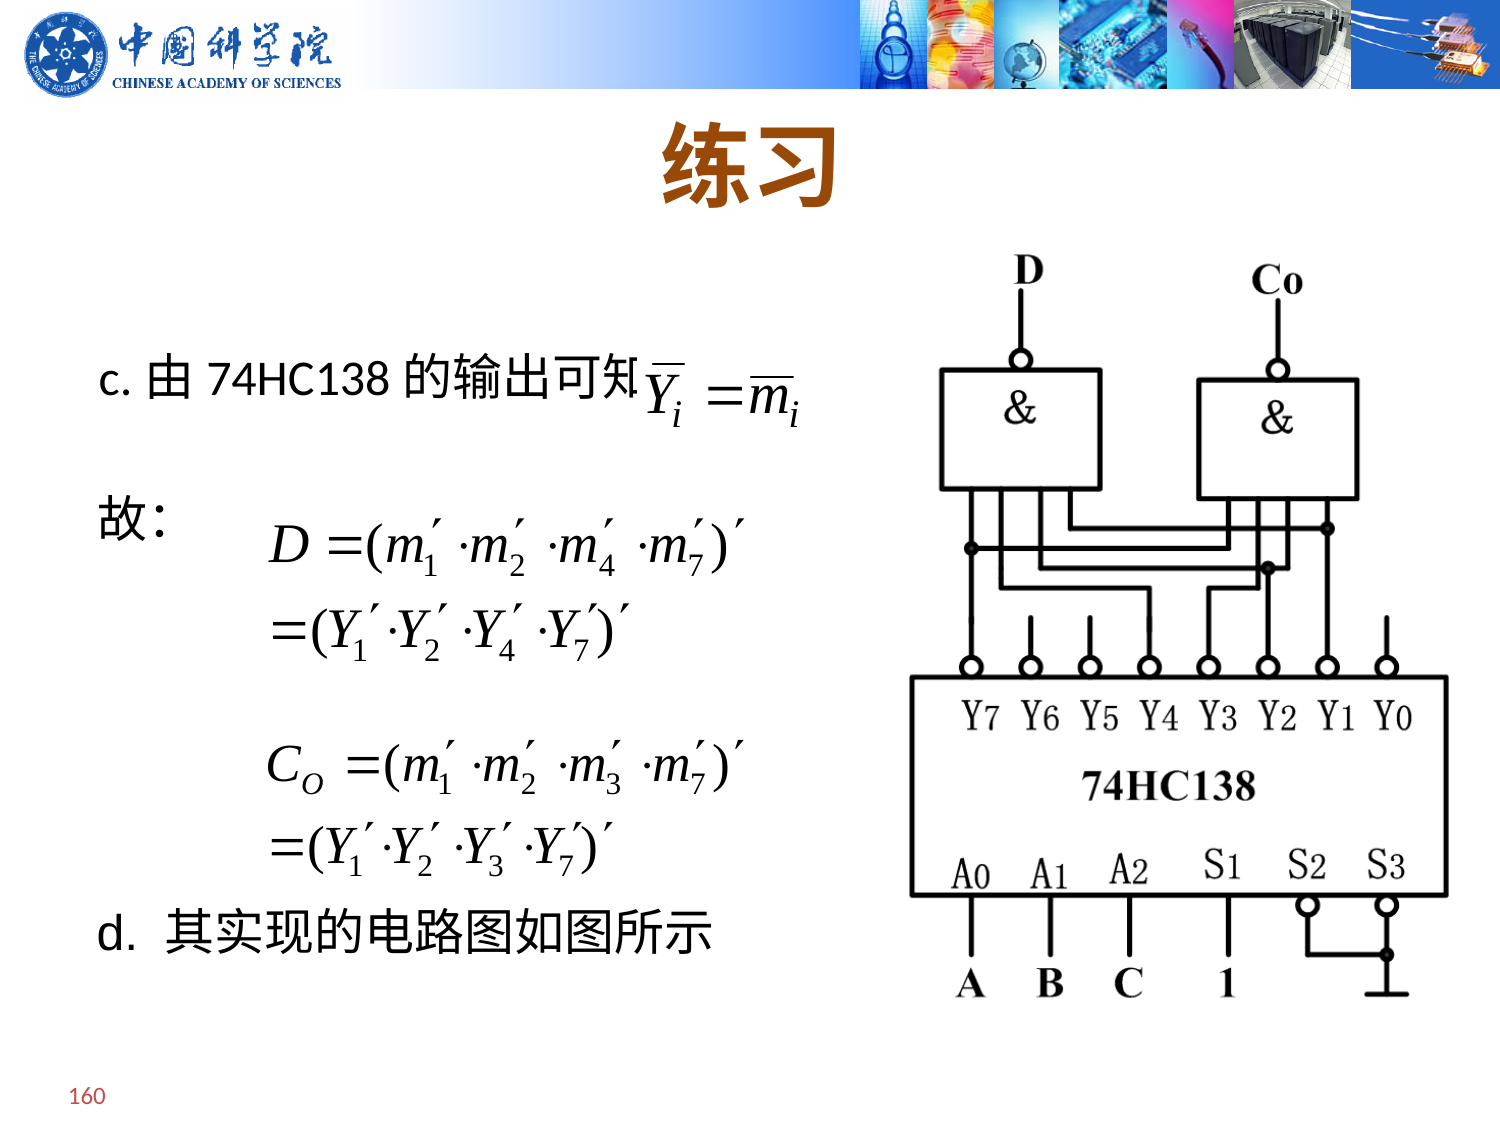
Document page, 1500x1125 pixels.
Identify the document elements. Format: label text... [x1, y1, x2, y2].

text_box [258, 727, 750, 890]
picture [860, 0, 1500, 89]
text_box 故： [83, 480, 308, 556]
text_box 练习 [76, 101, 1427, 232]
picture [23, 10, 349, 102]
text_box d. 其实现的电路图如图所示 [81, 893, 827, 968]
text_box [637, 349, 813, 443]
picture [906, 235, 1454, 1019]
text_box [258, 506, 752, 675]
title c.由74HC138的输出可知 [83, 338, 852, 421]
